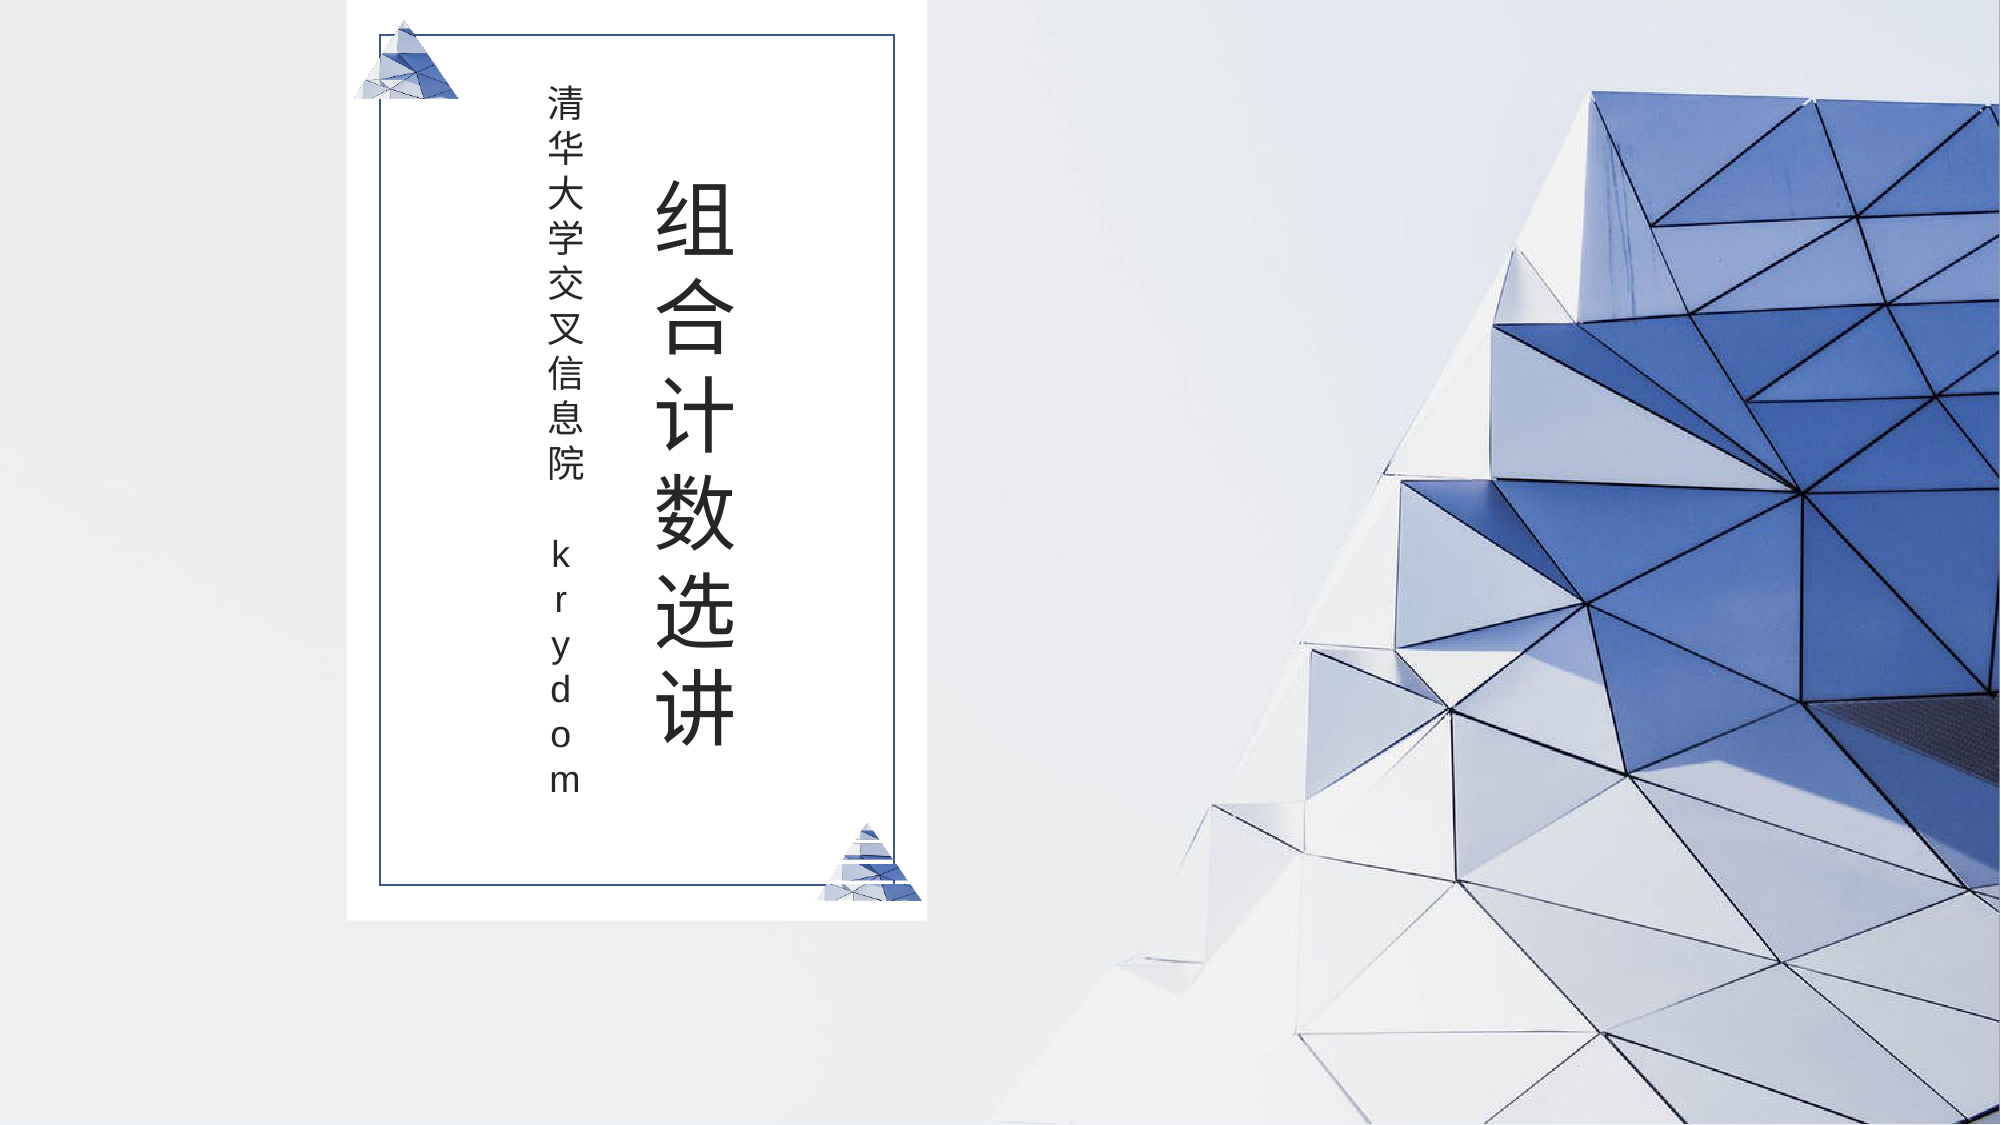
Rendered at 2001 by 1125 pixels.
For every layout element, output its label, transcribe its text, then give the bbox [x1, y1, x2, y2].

title 组合计数选讲 [609, 72, 776, 855]
picture [0, 0, 2000, 1125]
subtitle 清华大学交叉信息院 krydom [532, 72, 598, 855]
